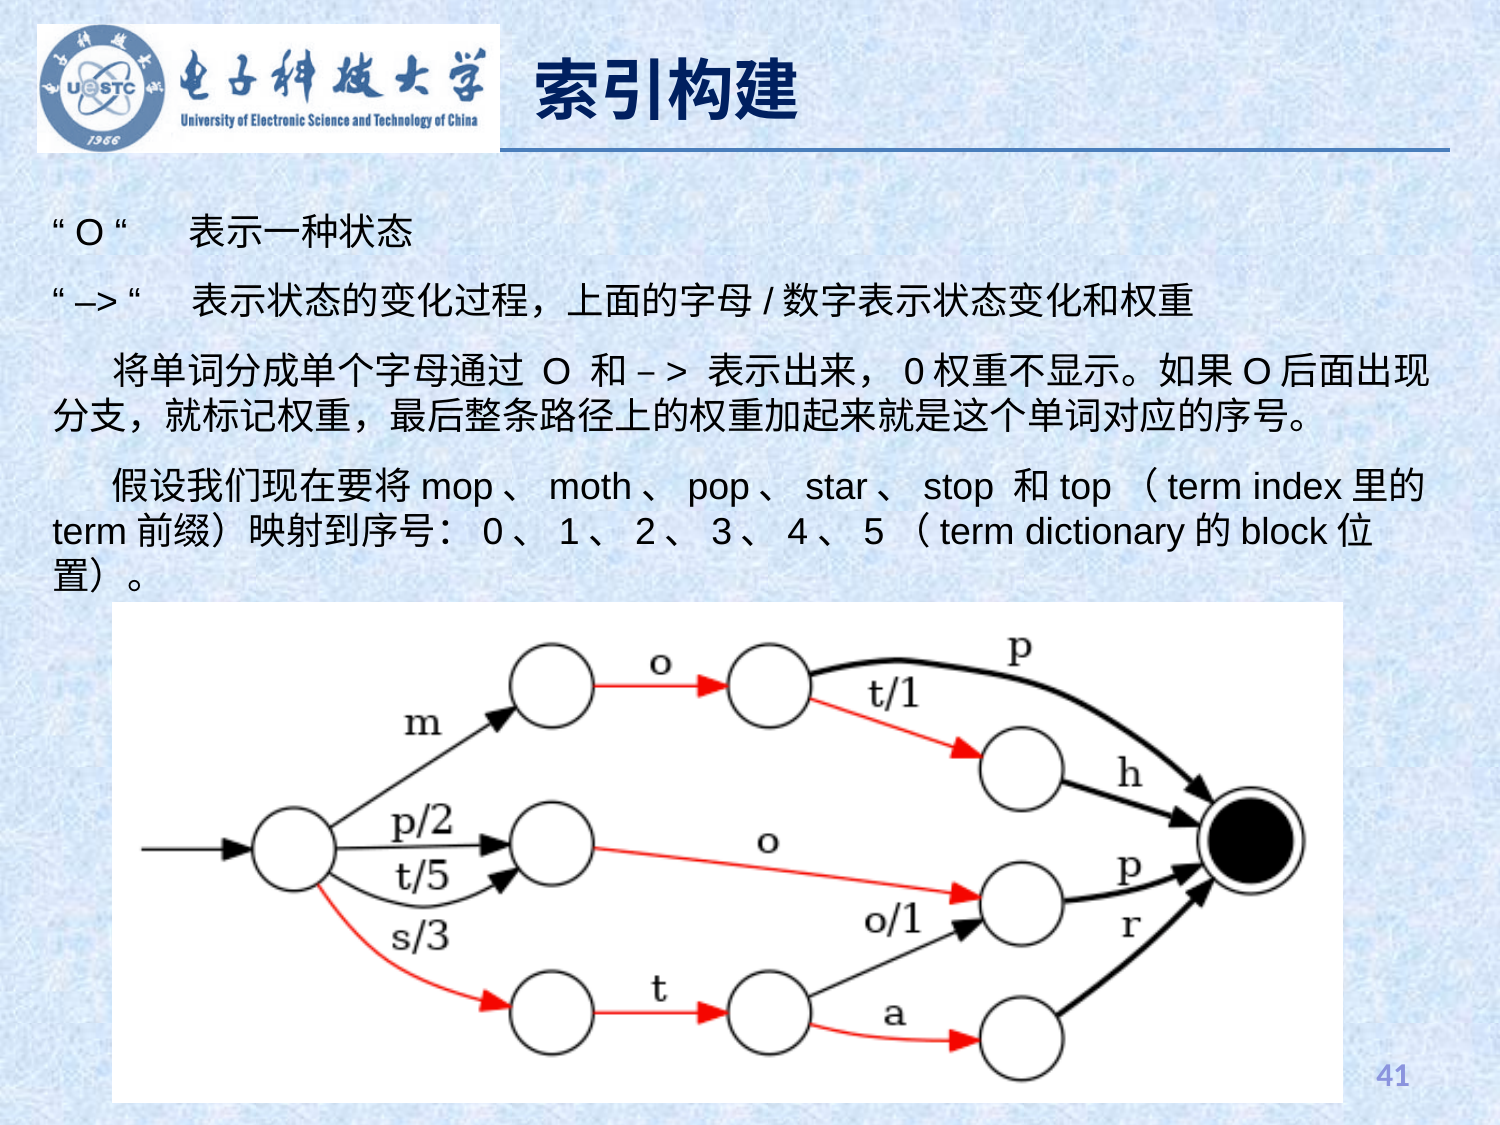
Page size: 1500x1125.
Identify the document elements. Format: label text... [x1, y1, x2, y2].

slide_number 41 [1346, 1042, 1425, 1103]
text_box “ O “ 表示一种状态 “ –> “ 表示状态的变化过程，上面的字母/数字表示状态变化和权重 将单词分成单个字母通过 O 和 –> 表示出来，0权重不显示。如果O后面出现分支，就标记权重，最后整条路径上的权重加起来就是这个单词对应的序号。 假设我们现在要将mop、moth、pop、star、stop 和top（term index里的term前缀）映射到序号：0、1、2、3、4、5（term dictionary的block位置）。 [37, 200, 1450, 605]
text_box 索引构建 [518, 41, 1432, 136]
picture [0, 0, 1500, 1125]
